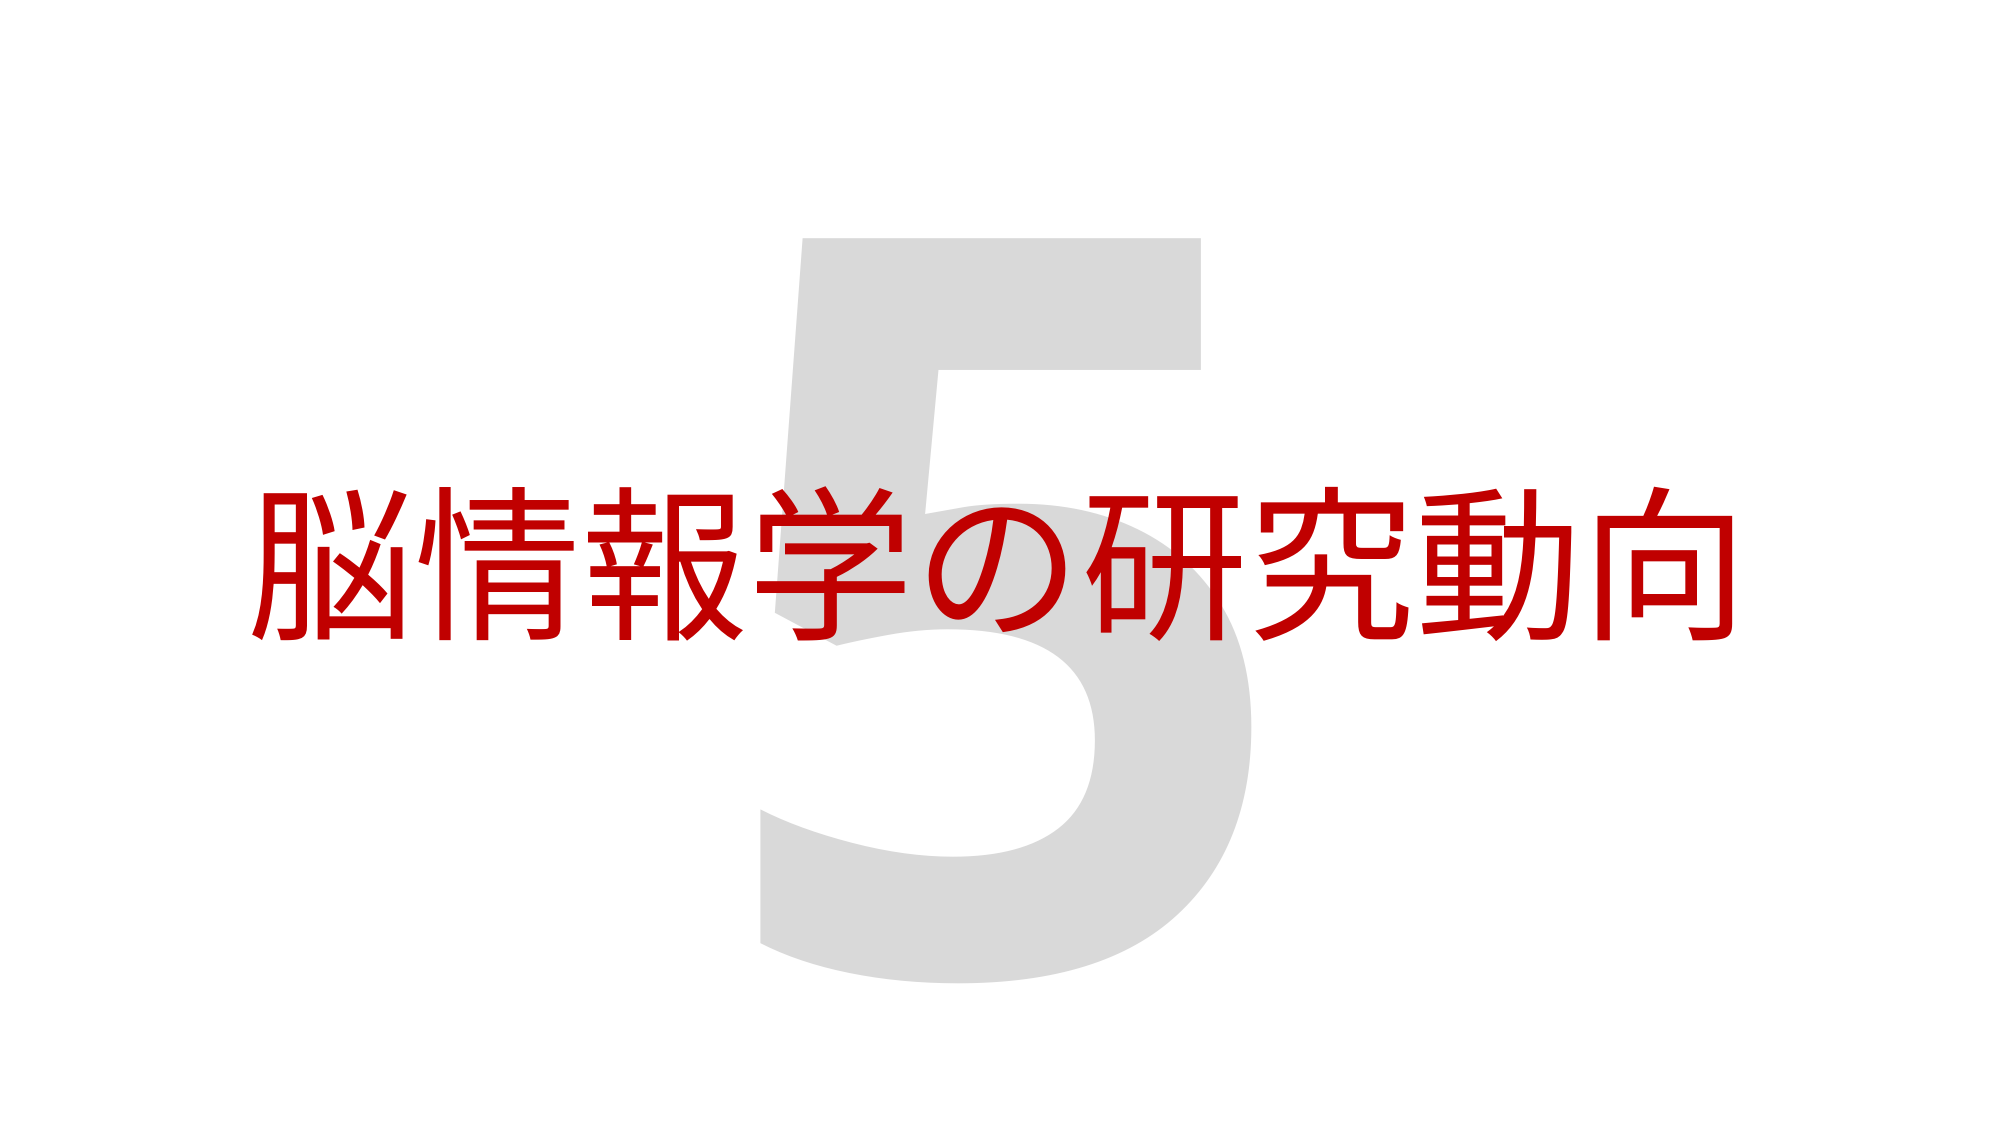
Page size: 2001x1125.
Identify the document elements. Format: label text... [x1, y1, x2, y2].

text_box 5 [538, 669, 1473, 1125]
text_box 5 [538, 0, 1473, 453]
text_box 脳情報学の研究動向 [0, 453, 1999, 669]
